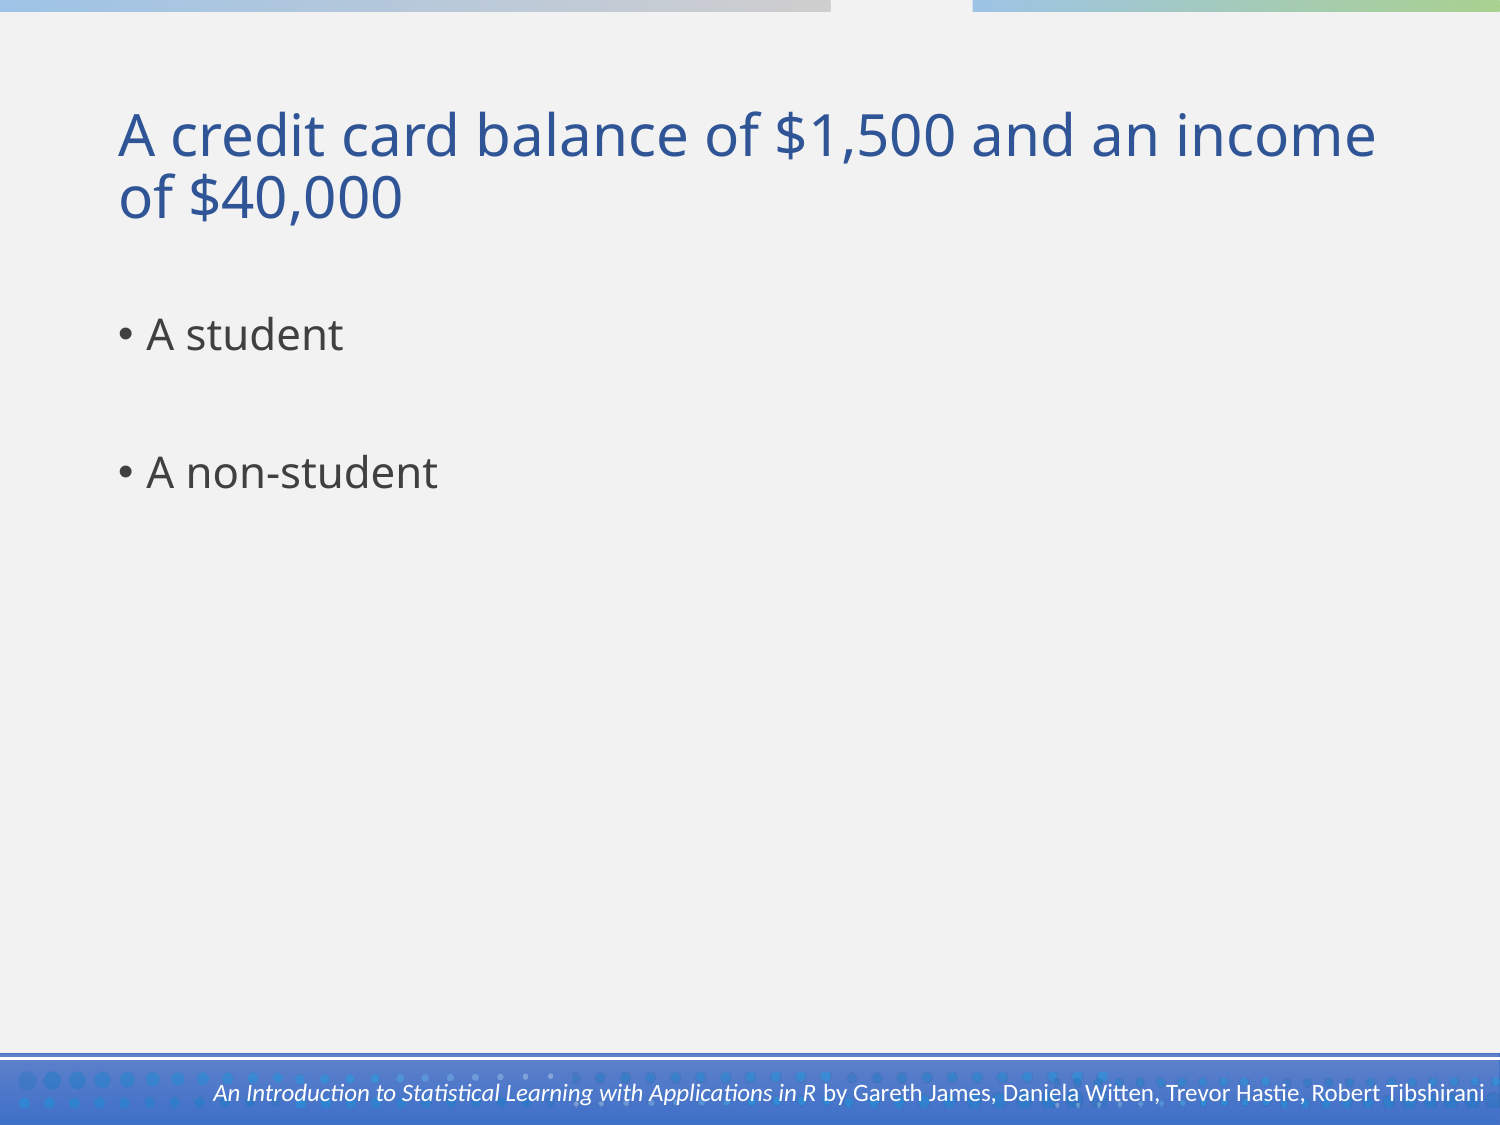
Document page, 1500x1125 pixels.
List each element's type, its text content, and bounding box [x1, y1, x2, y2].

text_box An Introduction to Statistical Learning with Applications in R by Gareth James, Daniela Witten, Trevor Hastie, Robert Tibshirani [198, 1069, 1500, 1115]
title A credit card balance of $1,500 and an income of $40,000 [103, 59, 1397, 278]
